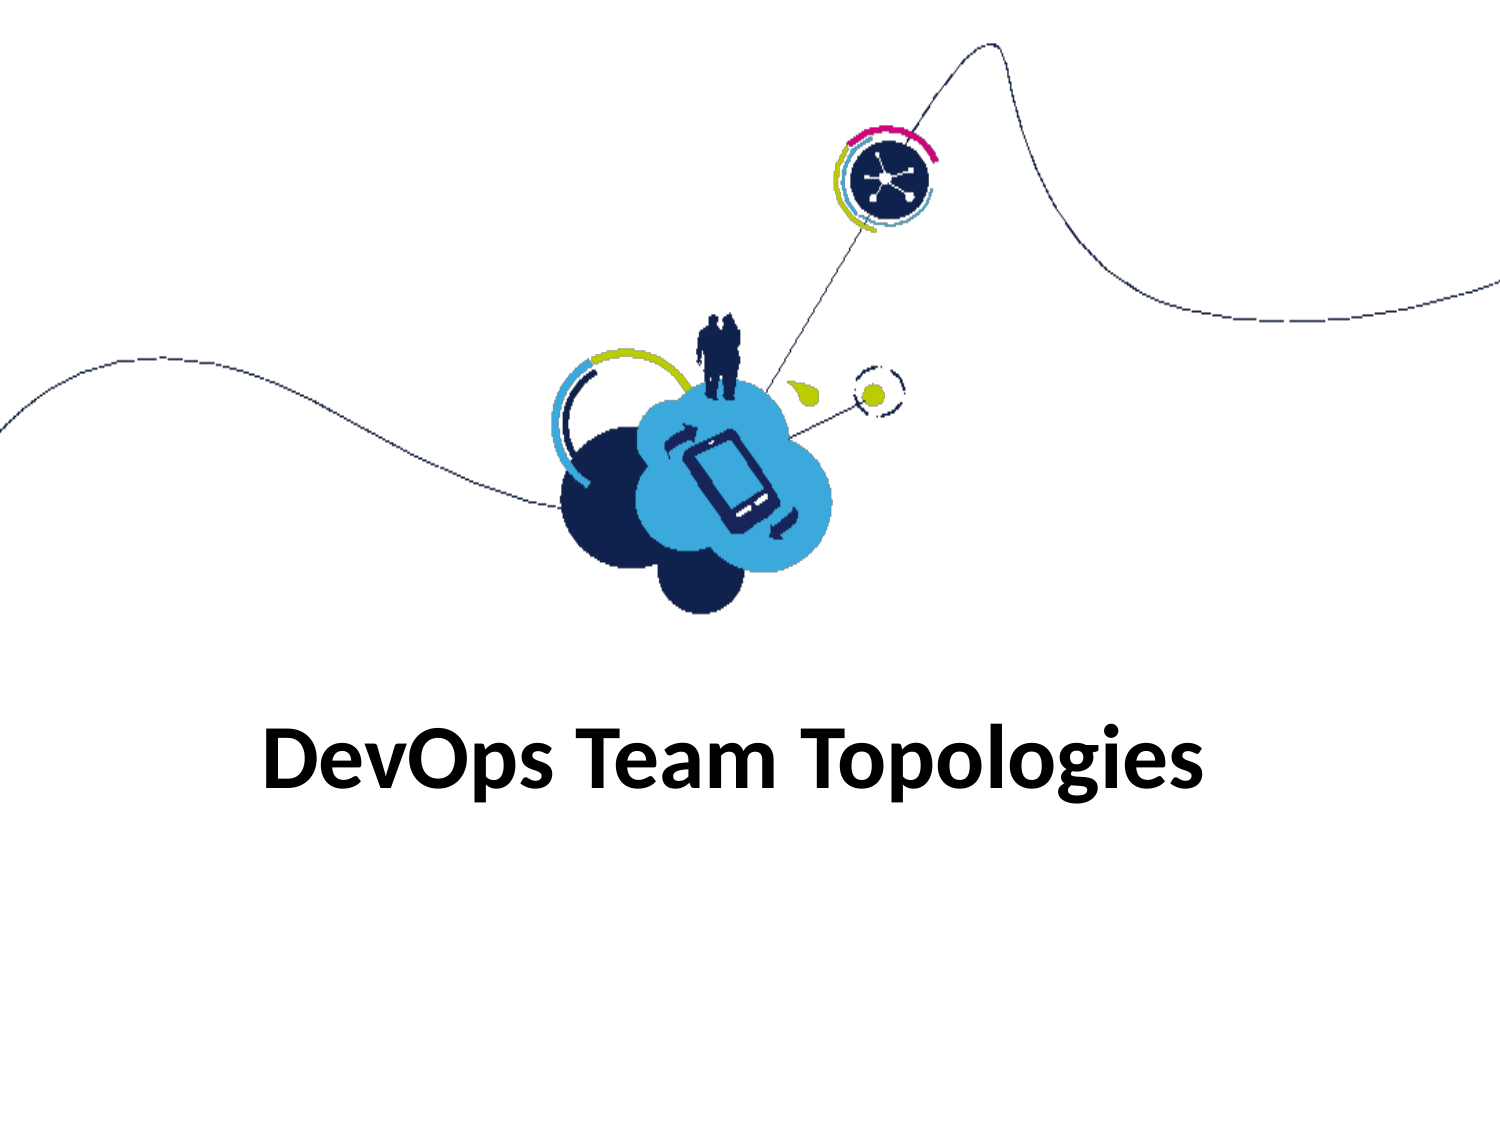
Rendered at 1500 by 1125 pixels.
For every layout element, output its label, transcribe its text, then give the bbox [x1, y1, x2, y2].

picture [0, 0, 1500, 643]
title DevOps Team Topologies [96, 702, 1372, 926]
